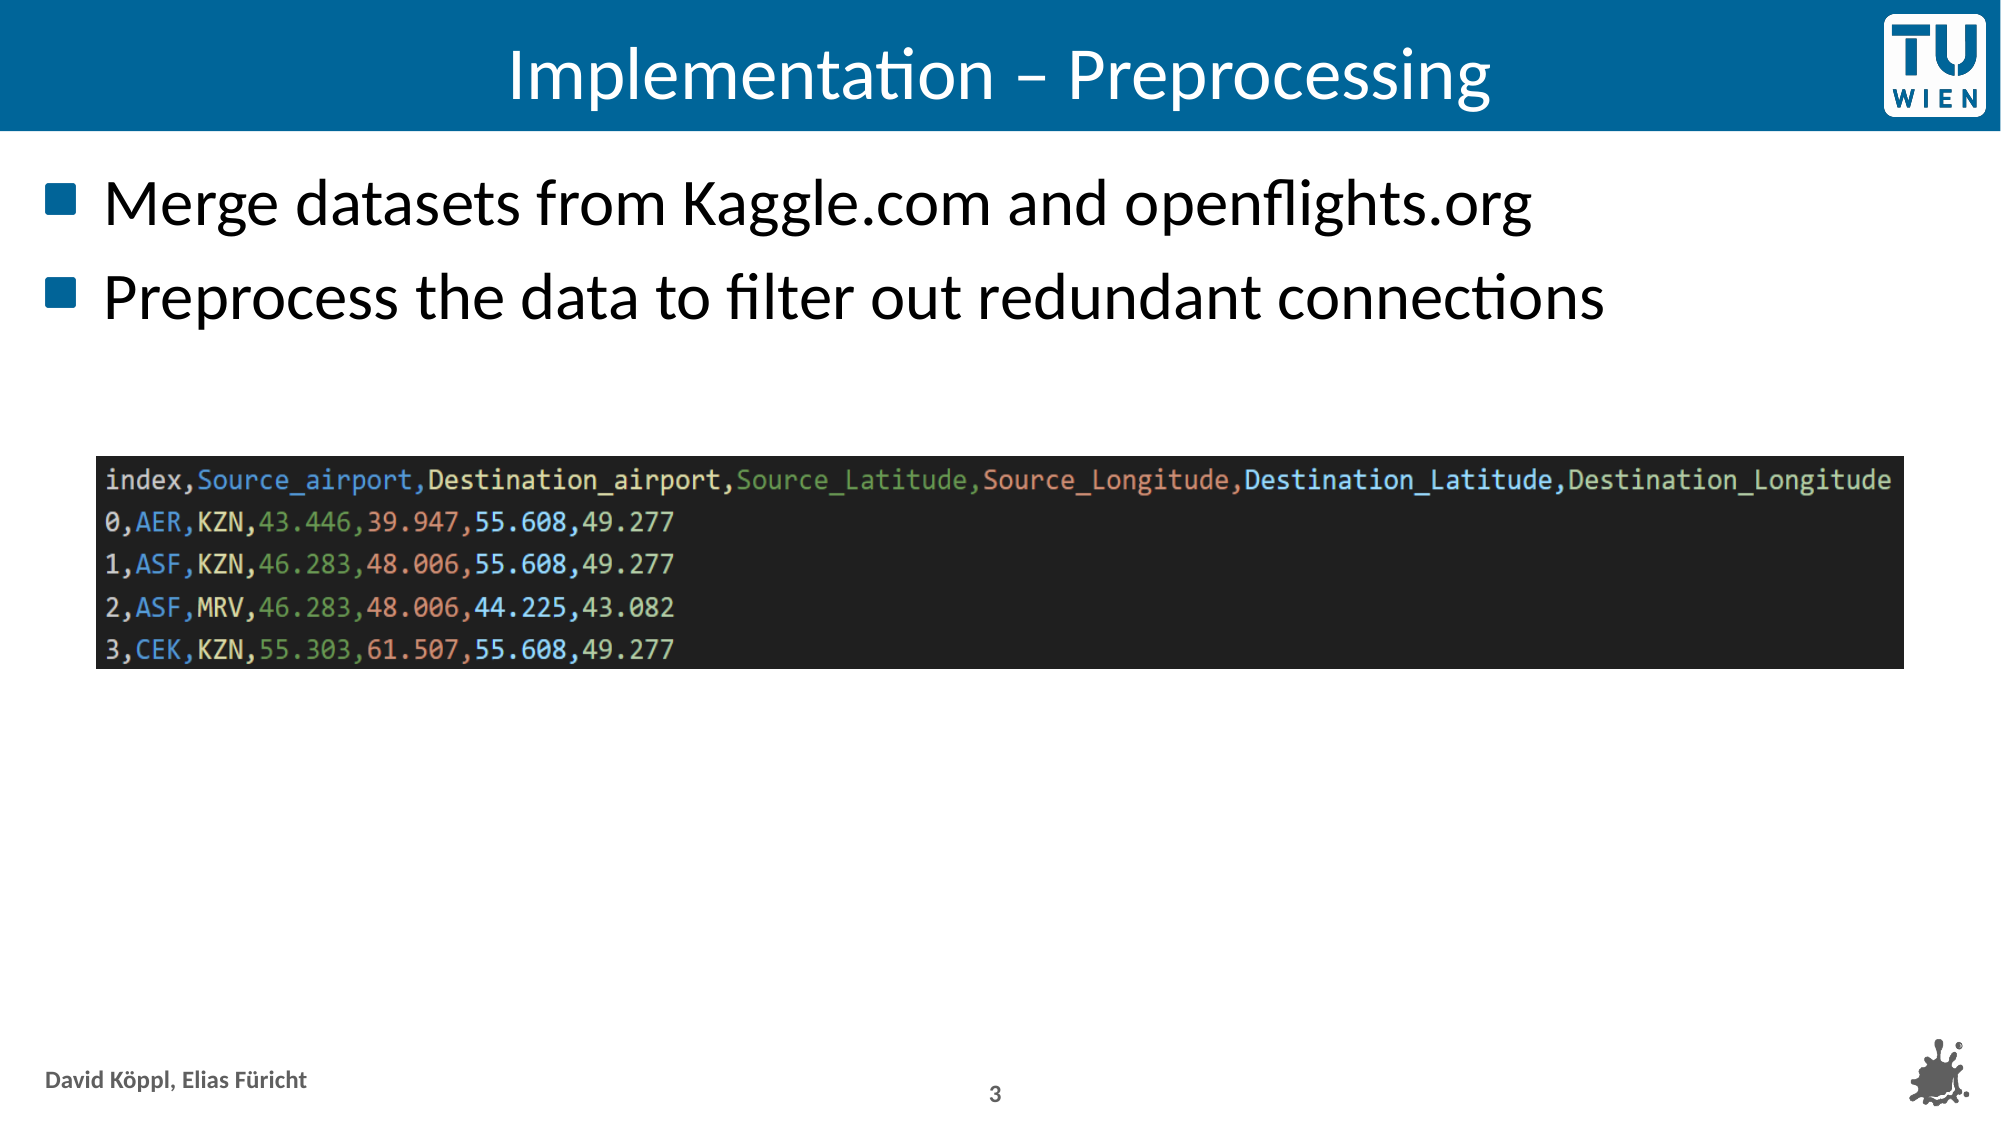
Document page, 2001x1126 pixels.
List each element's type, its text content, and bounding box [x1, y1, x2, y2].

list Merge datasets from Kaggle.com and openflights.org Preprocess the data to filter out redundant connections [25, 148, 1946, 1036]
title Implementation – Preprocessing [137, 7, 1863, 132]
text_box David Köppl, Elias Füricht [25, 1068, 837, 1118]
picture [96, 456, 1905, 669]
picture [1885, 15, 1985, 116]
slide_number 3 [888, 1067, 1103, 1119]
